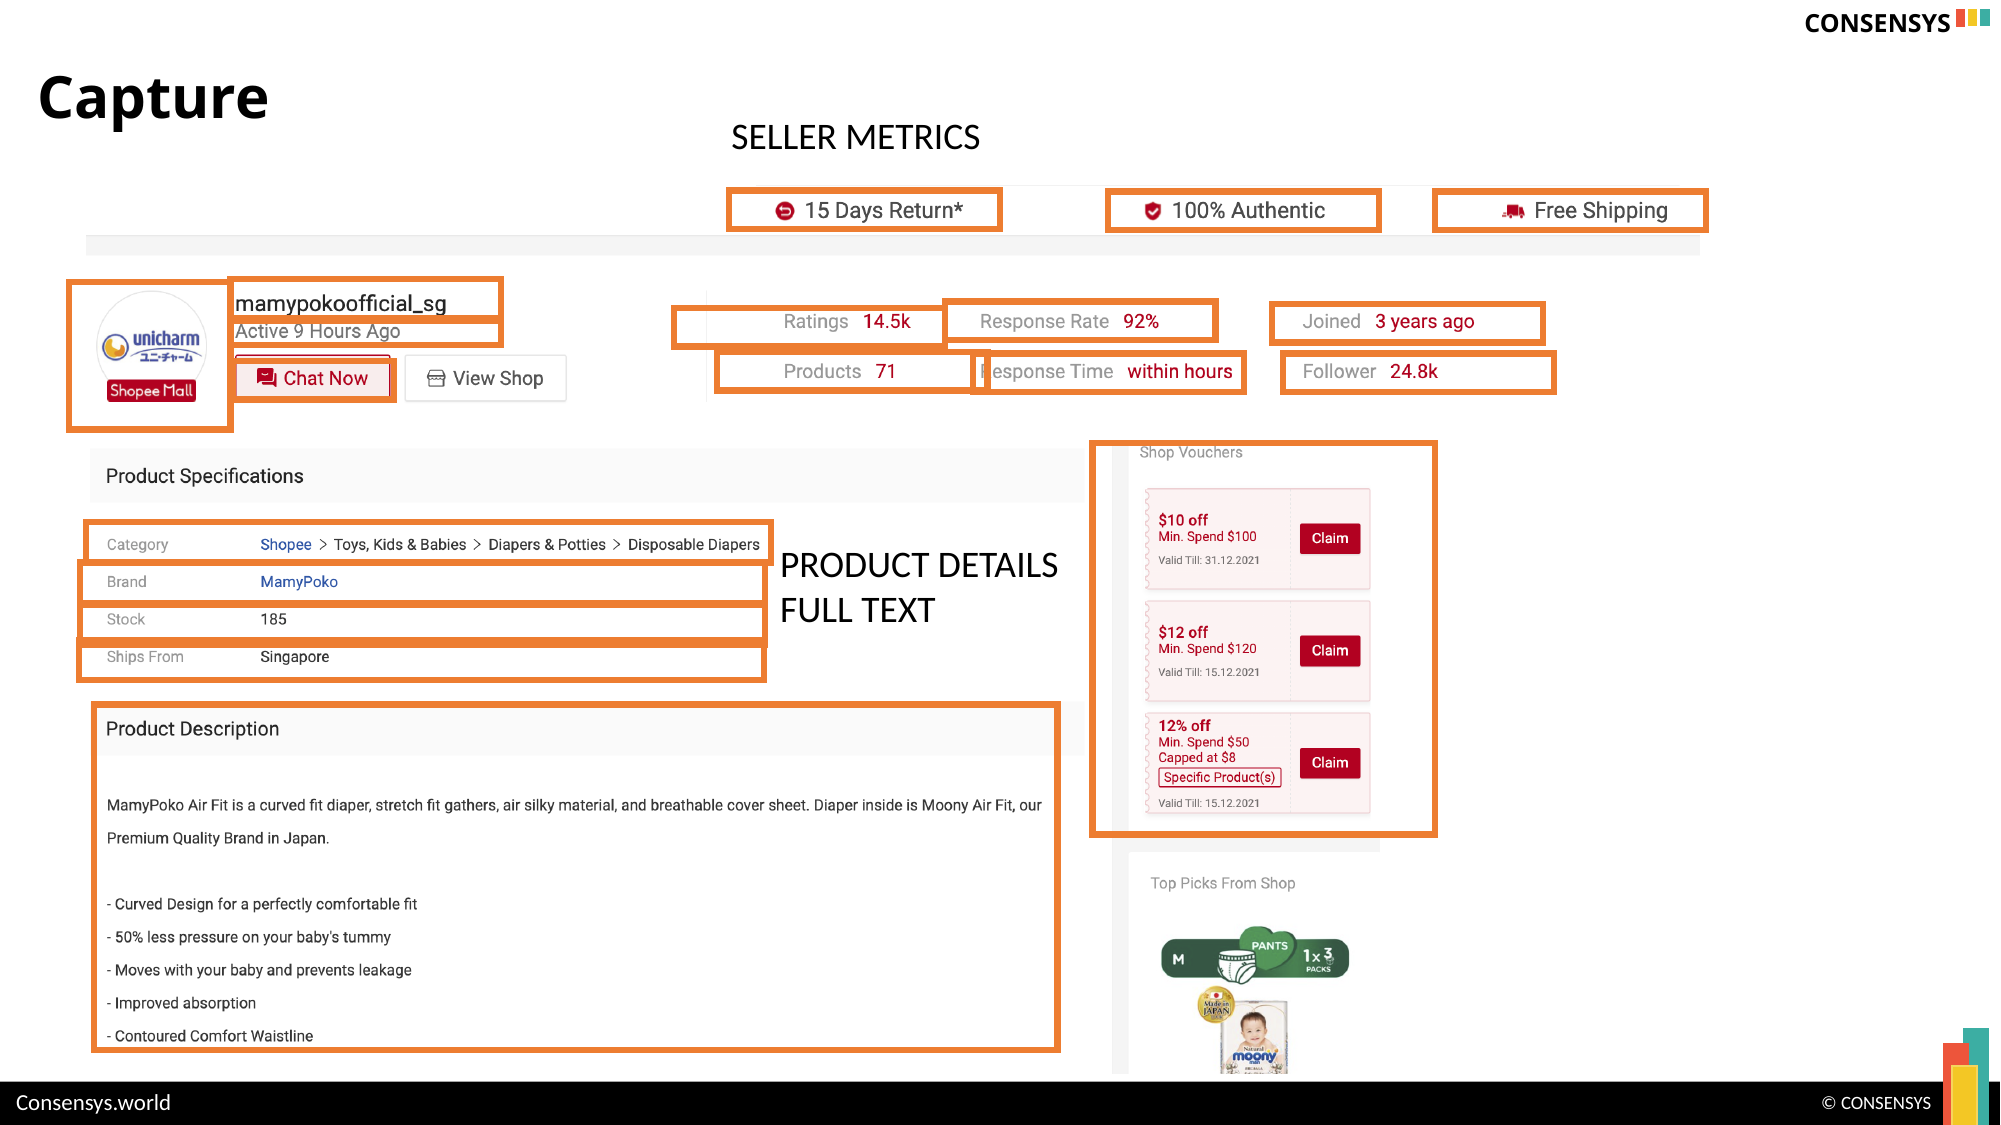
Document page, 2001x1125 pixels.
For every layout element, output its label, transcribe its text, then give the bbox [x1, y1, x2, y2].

text_box CONSENSYS [1789, 0, 2000, 45]
text_box [1943, 1043, 1969, 1083]
text_box [1968, 9, 1977, 26]
text_box [1989, 1081, 2000, 1125]
picture [86, 176, 1700, 432]
text_box Capture [22, 53, 1652, 208]
picture [79, 444, 1380, 1074]
text_box SELLER METRICS [716, 105, 1043, 165]
text_box [1963, 1028, 1989, 1125]
text_box Consensys.world [1, 1080, 187, 1123]
text_box [1956, 9, 1965, 27]
text_box [1980, 9, 1990, 26]
text_box [1092, 442, 1436, 836]
text_box [68, 281, 86, 431]
text_box [1951, 1065, 1978, 1125]
text_box [1700, 190, 1707, 231]
text_box © CONSENSYS [1806, 1083, 1952, 1121]
text_box [0, 1081, 1943, 1125]
